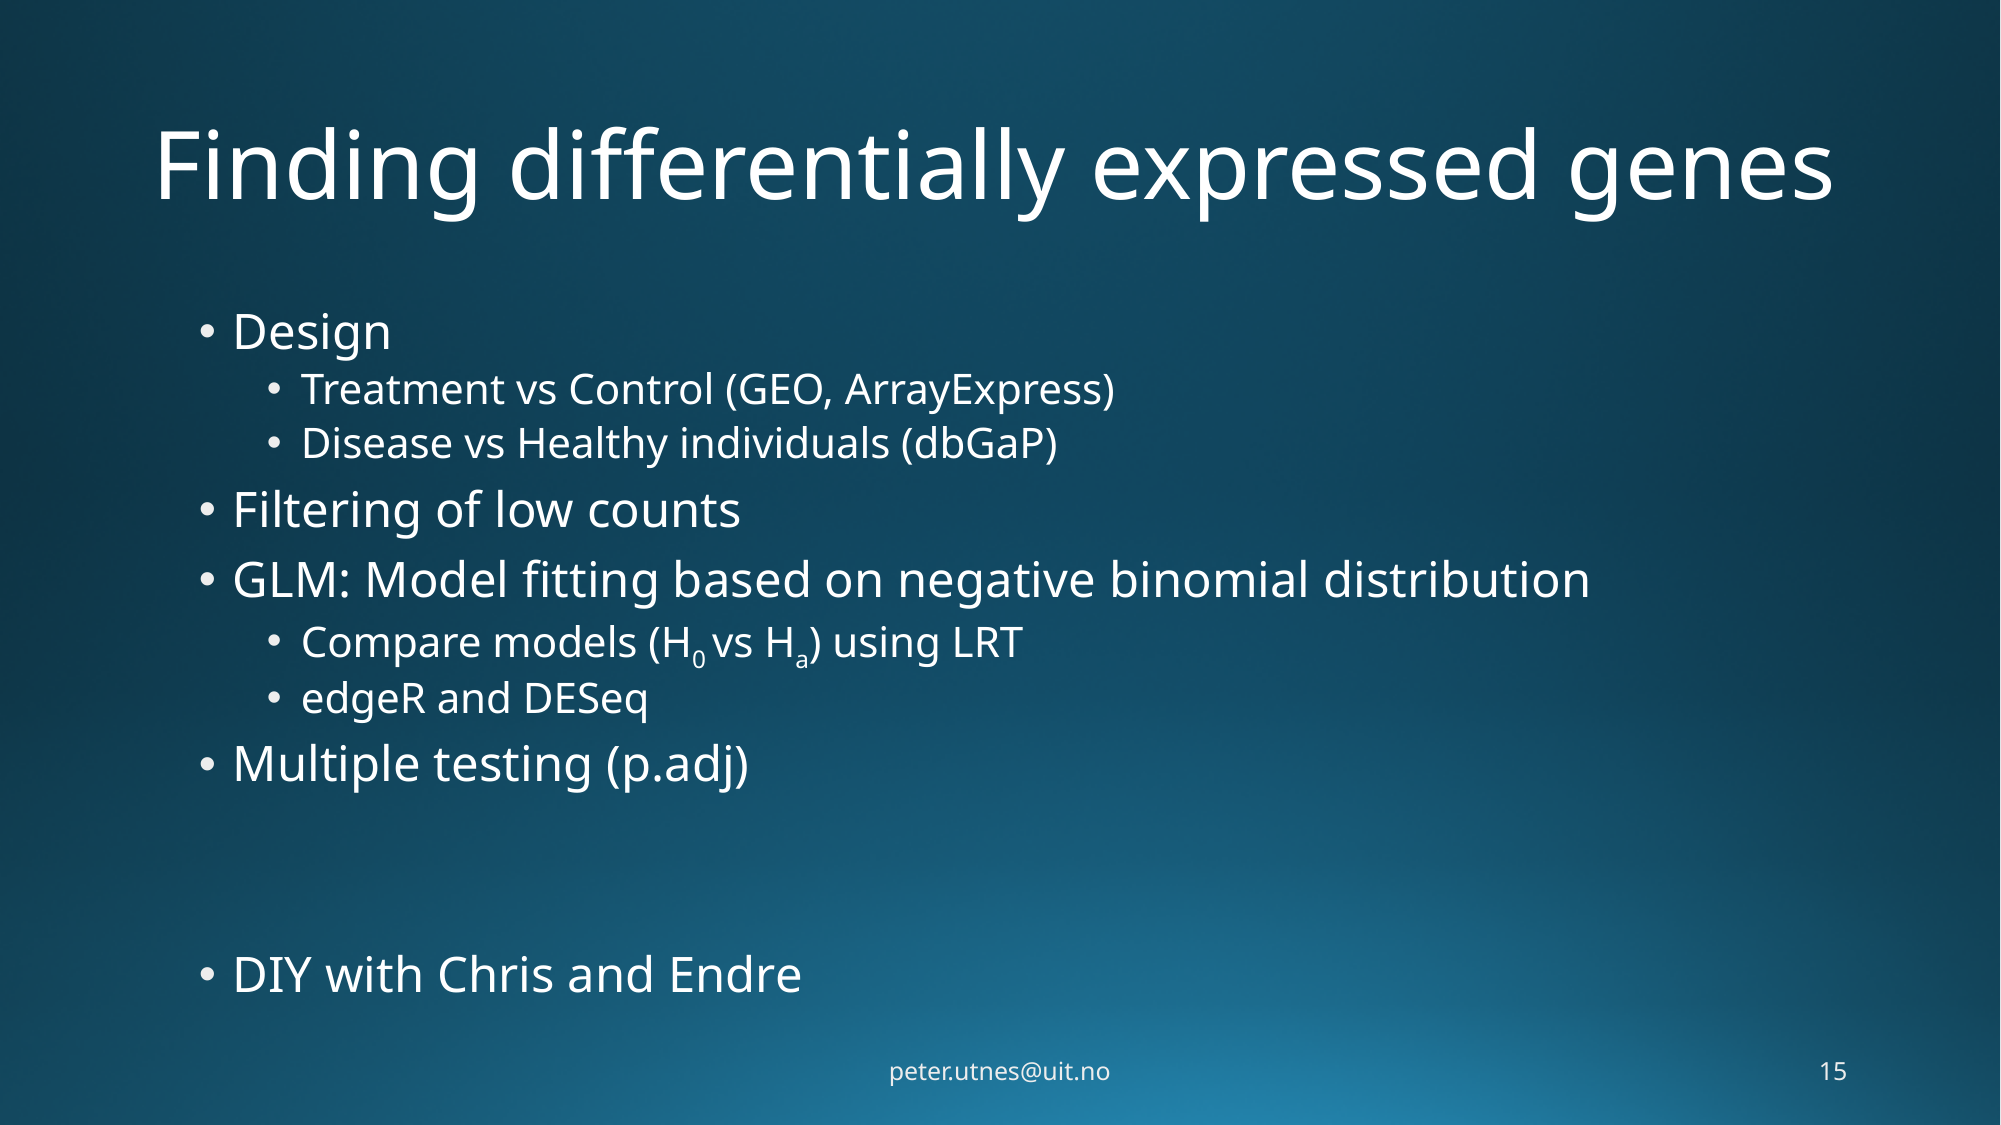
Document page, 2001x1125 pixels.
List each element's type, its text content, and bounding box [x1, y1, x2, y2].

list Design Treatment vs Control (GEO, ArrayExpress) Disease vs Healthy individuals (dbGaP) Filtering of low counts GLM: Model fitting based on negative binomial distribution Compare models (H0 vs Ha) using LRT edgeR and DESeq Multiple testing (p.adj) DIY with Chris and Endre [183, 299, 1863, 1014]
footer peter.utnes@uit.no [662, 1042, 1338, 1103]
title Finding differentially expressed genes [137, 59, 1863, 278]
slide_number 15 [1412, 1042, 1863, 1103]
picture [0, 0, 2001, 1125]
